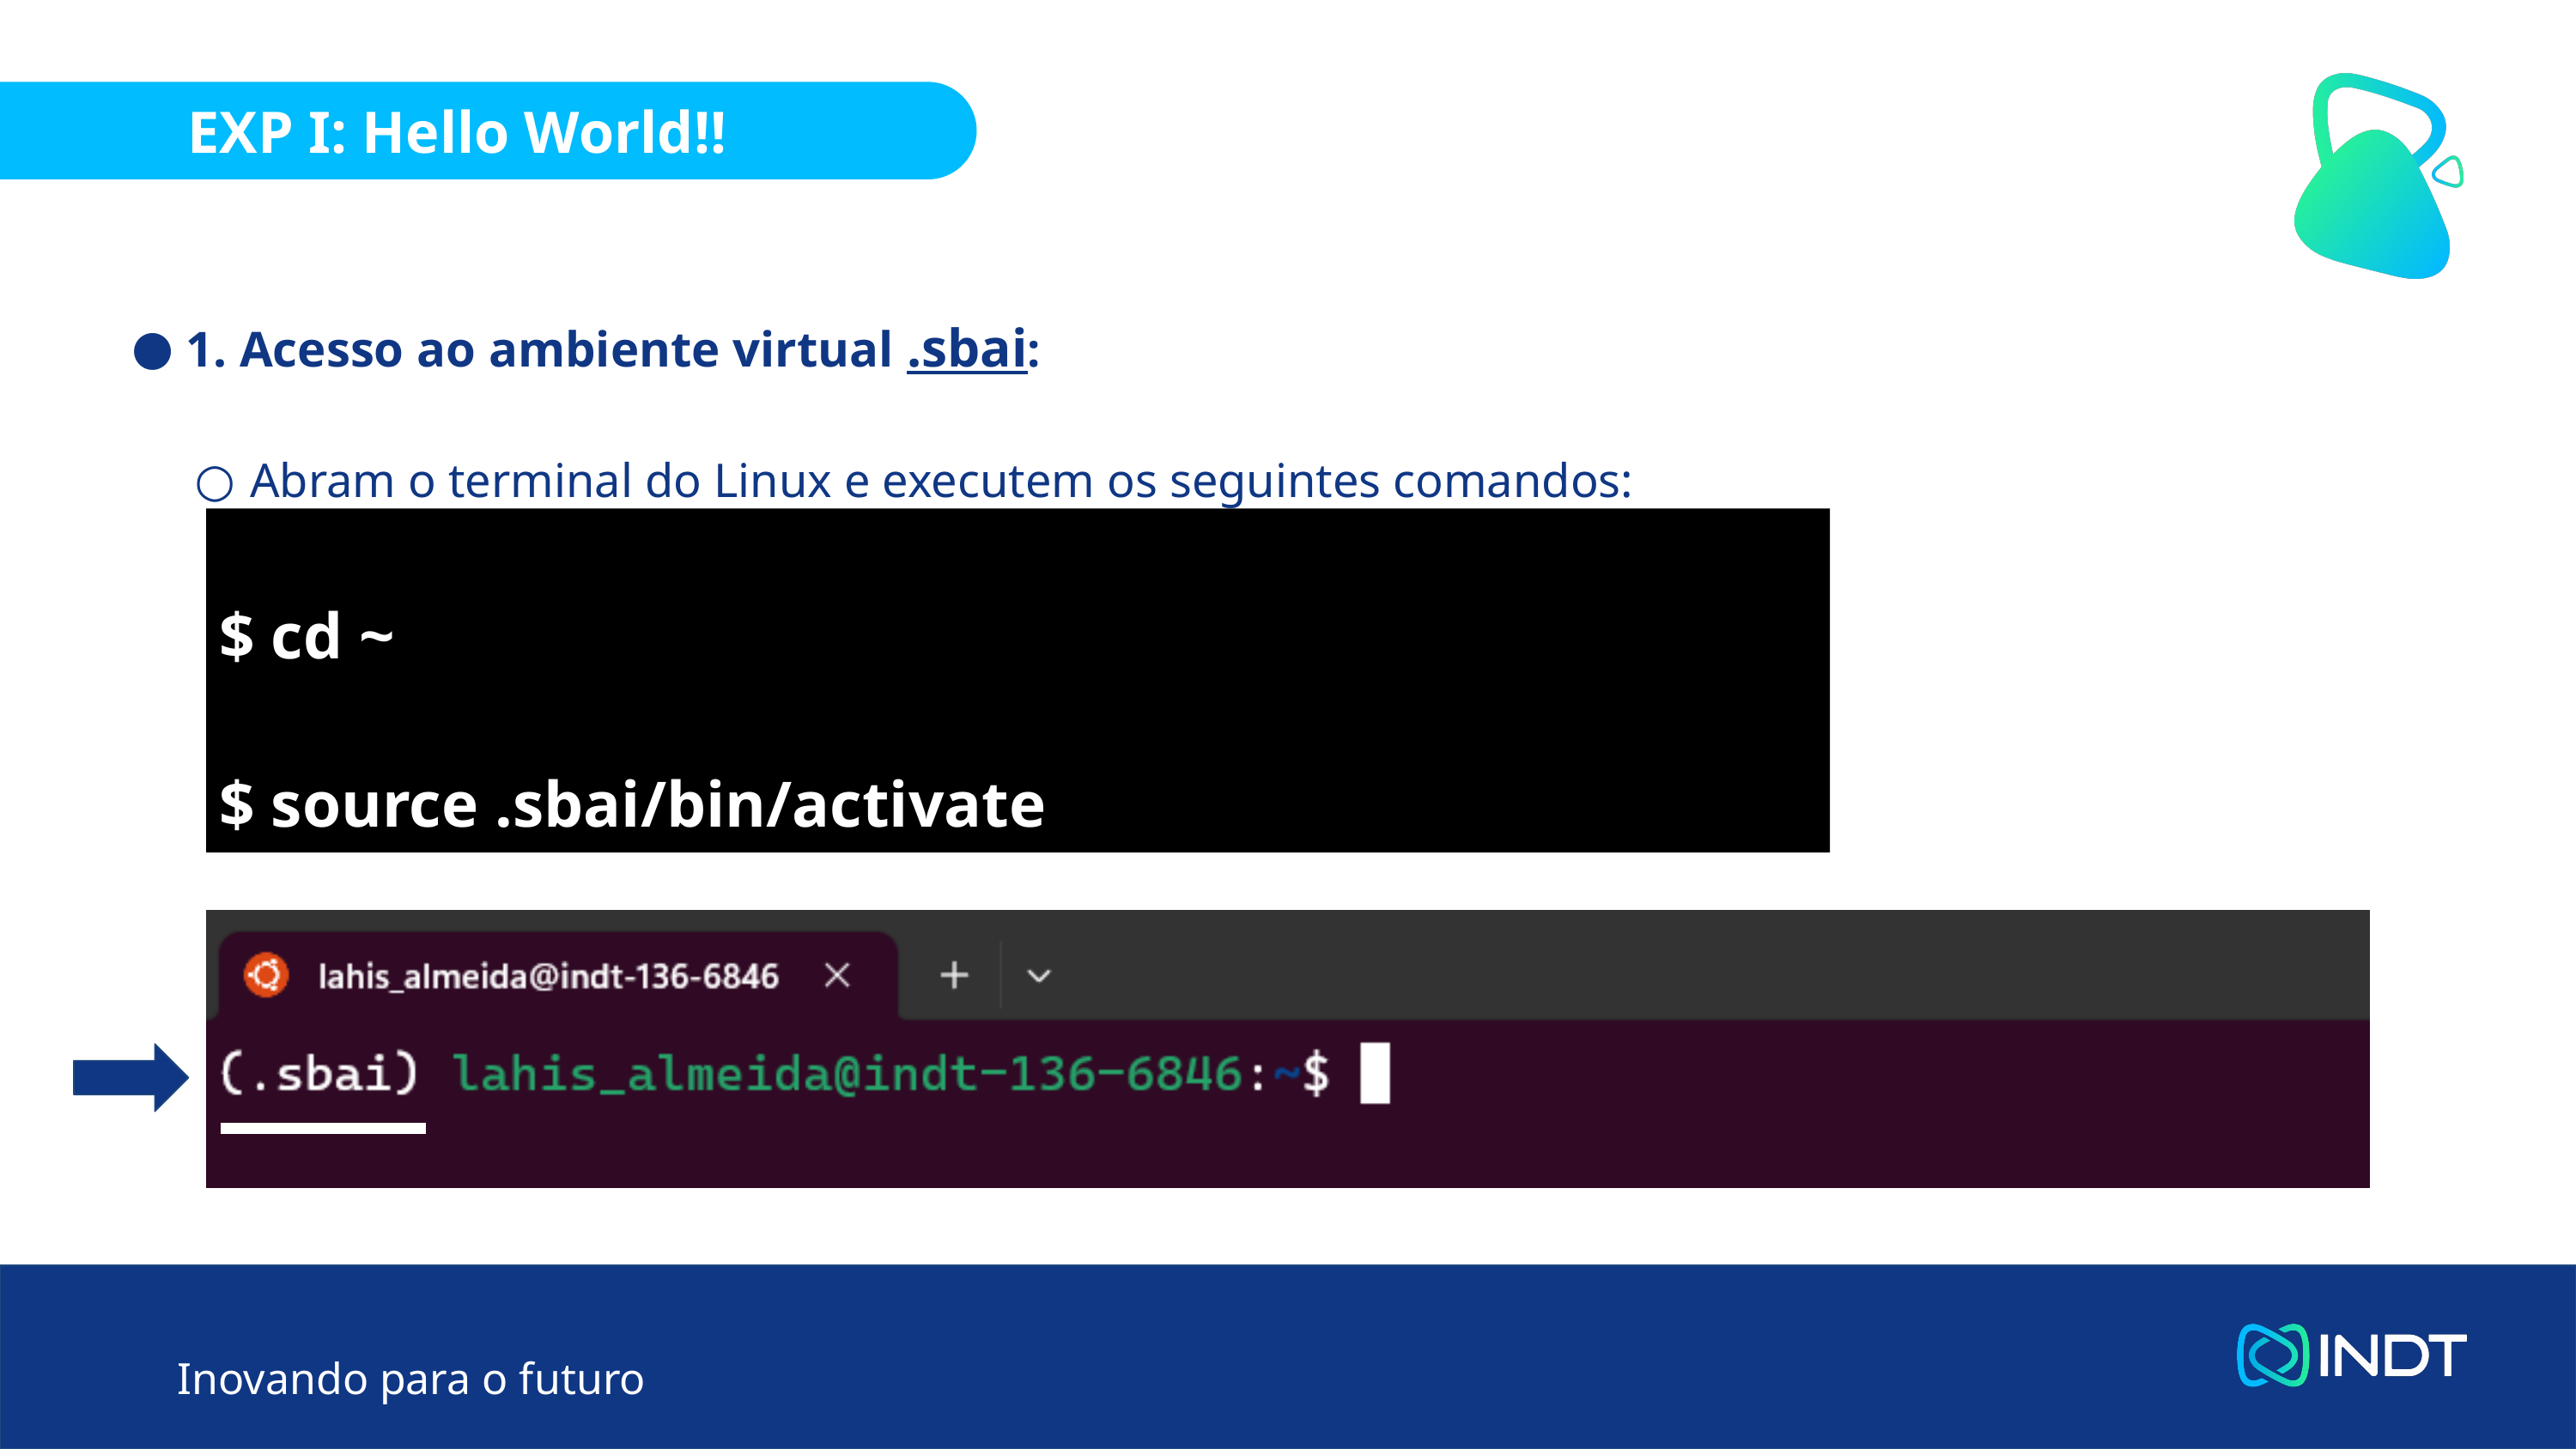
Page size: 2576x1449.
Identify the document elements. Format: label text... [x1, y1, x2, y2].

picture [205, 910, 2370, 1188]
text_box [73, 1044, 189, 1112]
picture [2237, 1324, 2246, 1340]
picture [2294, 73, 2464, 279]
title EXP I: Hello World!! [174, 82, 945, 179]
text_box 1. Acesso ao ambiente virtual .sbai: Abram o terminal do Linux e executem os seguintes comandos: [121, 283, 2008, 602]
picture [2237, 1324, 2467, 1420]
text_box $ cd ~ $ source .sbai/bin/activate [206, 508, 1831, 853]
